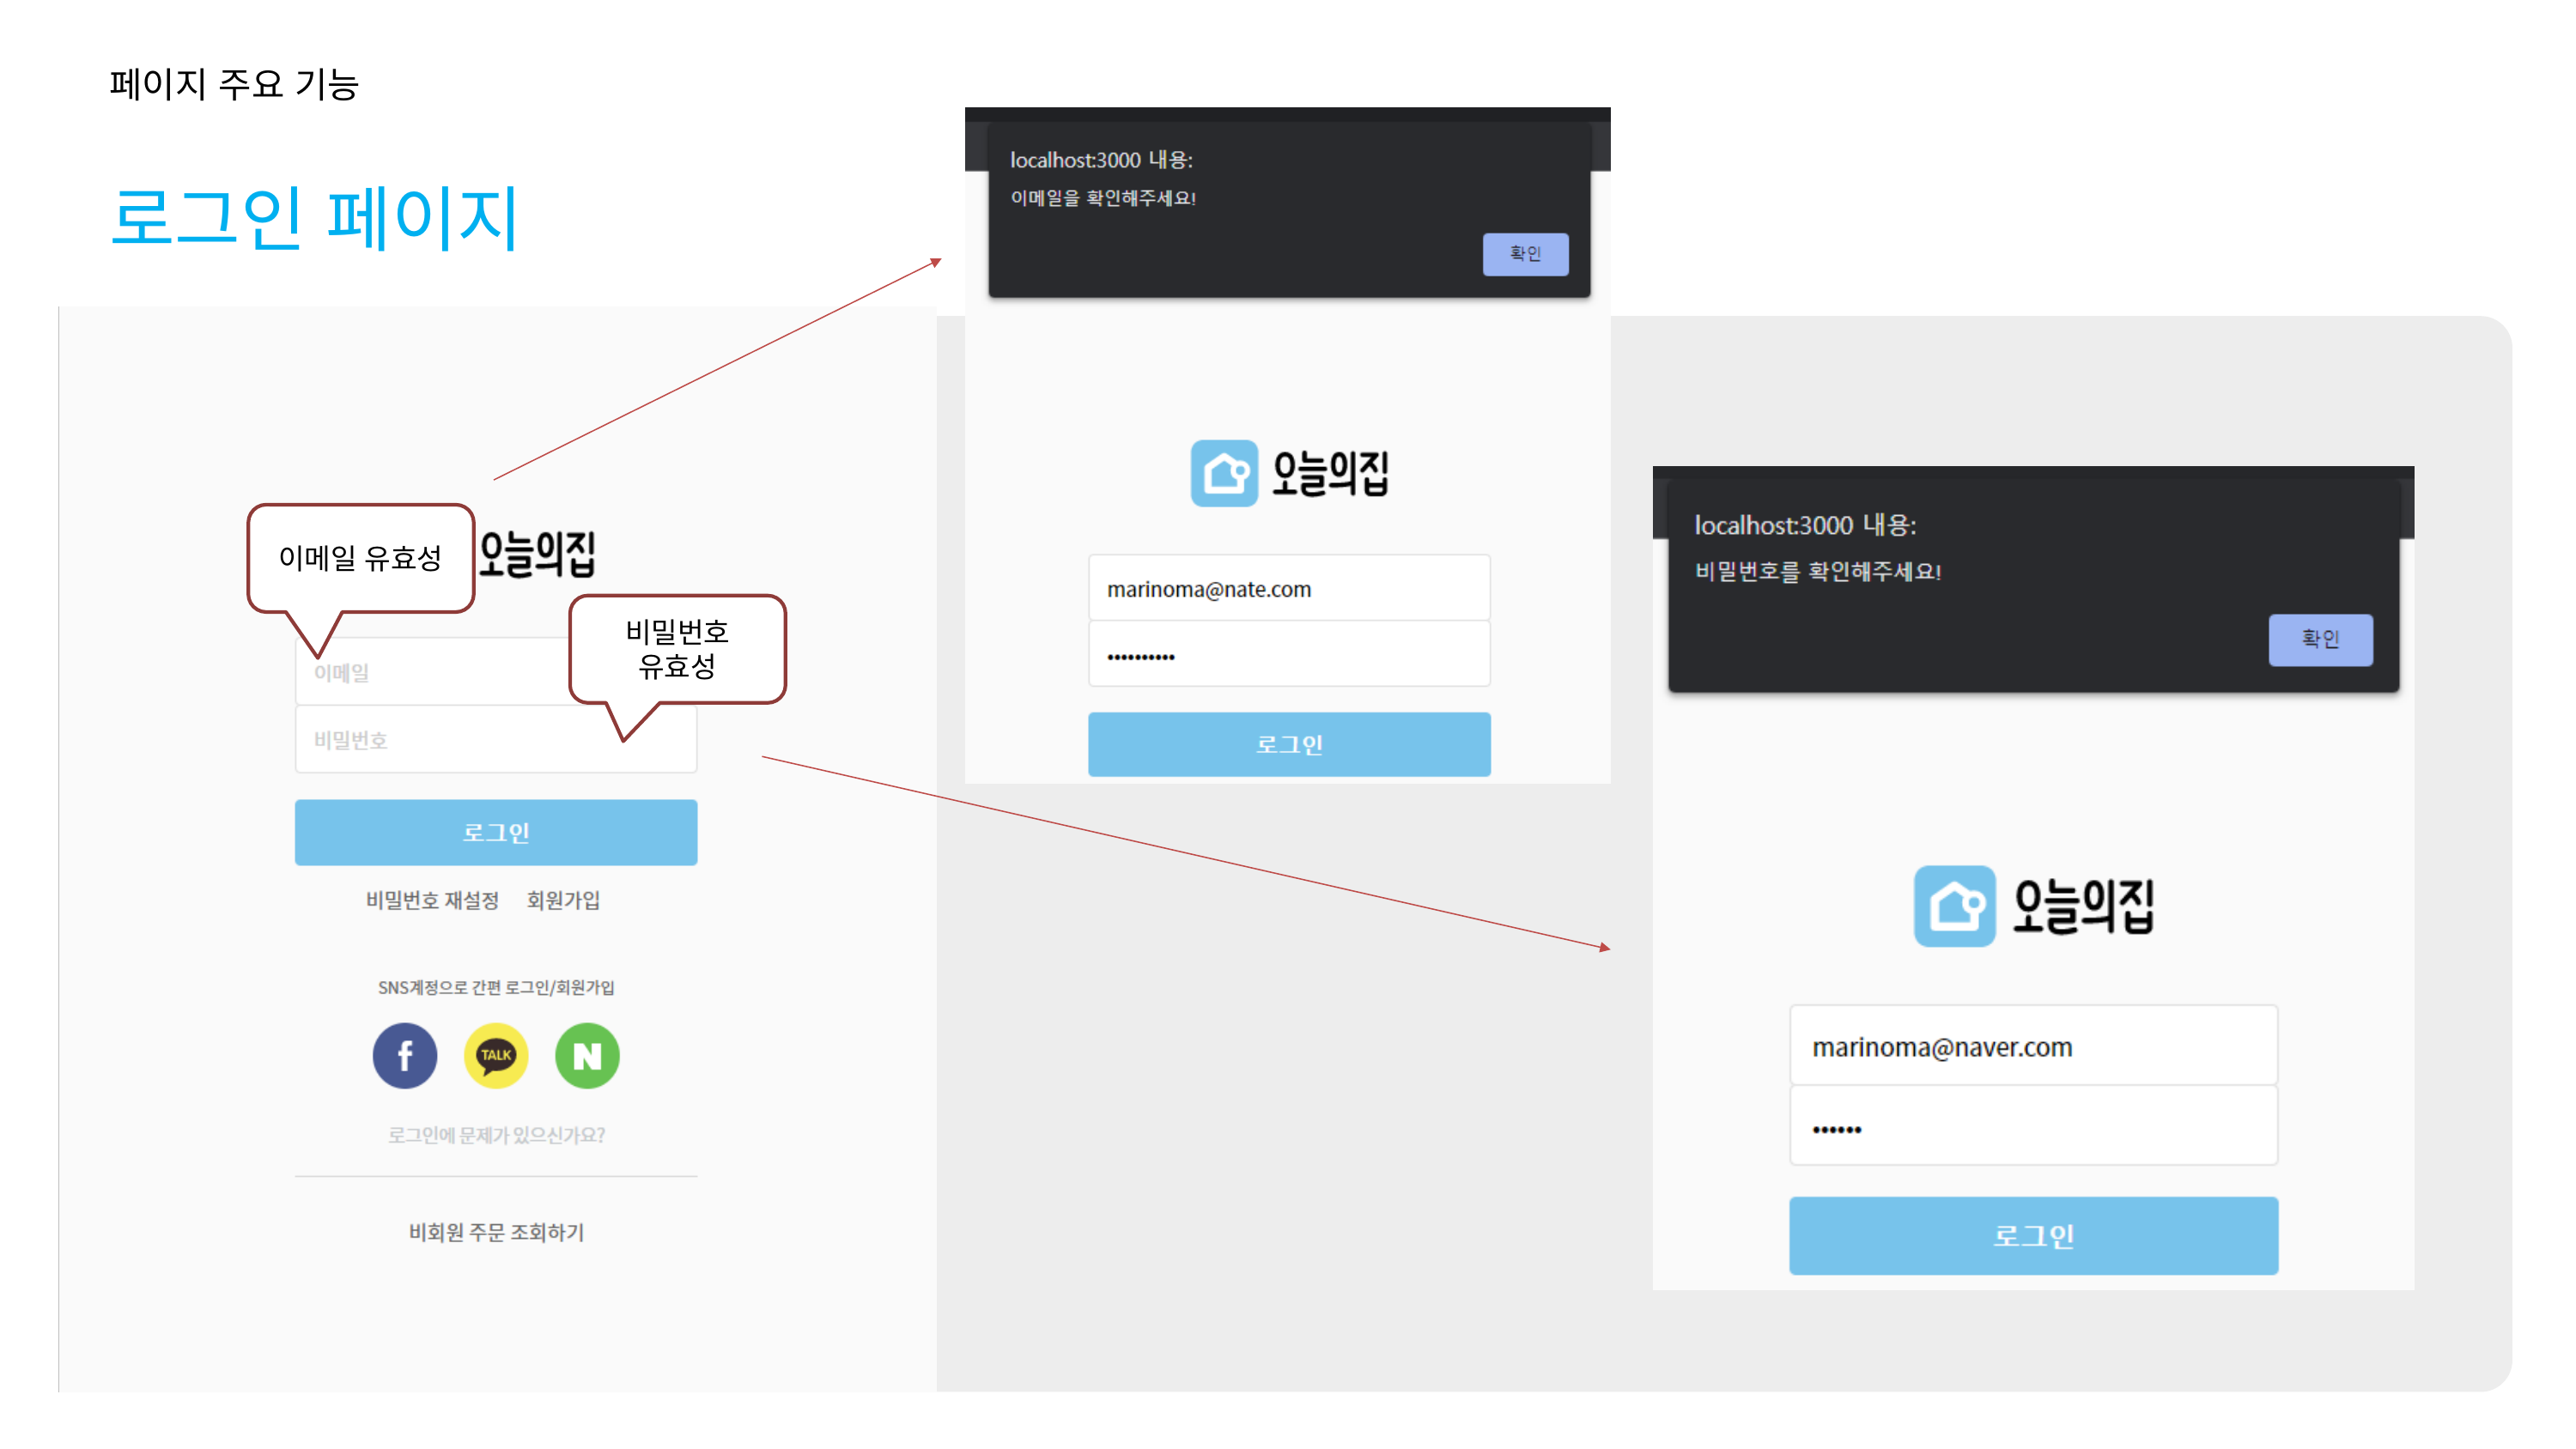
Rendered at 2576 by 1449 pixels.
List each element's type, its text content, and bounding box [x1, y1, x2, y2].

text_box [762, 755, 1611, 950]
picture [1652, 466, 2415, 1290]
picture [964, 106, 1611, 755]
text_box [940, 315, 2513, 1392]
picture [0, 306, 938, 1392]
text_box 페이지 주요 기능 로그인 페이지 [96, 56, 1567, 305]
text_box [493, 258, 942, 481]
